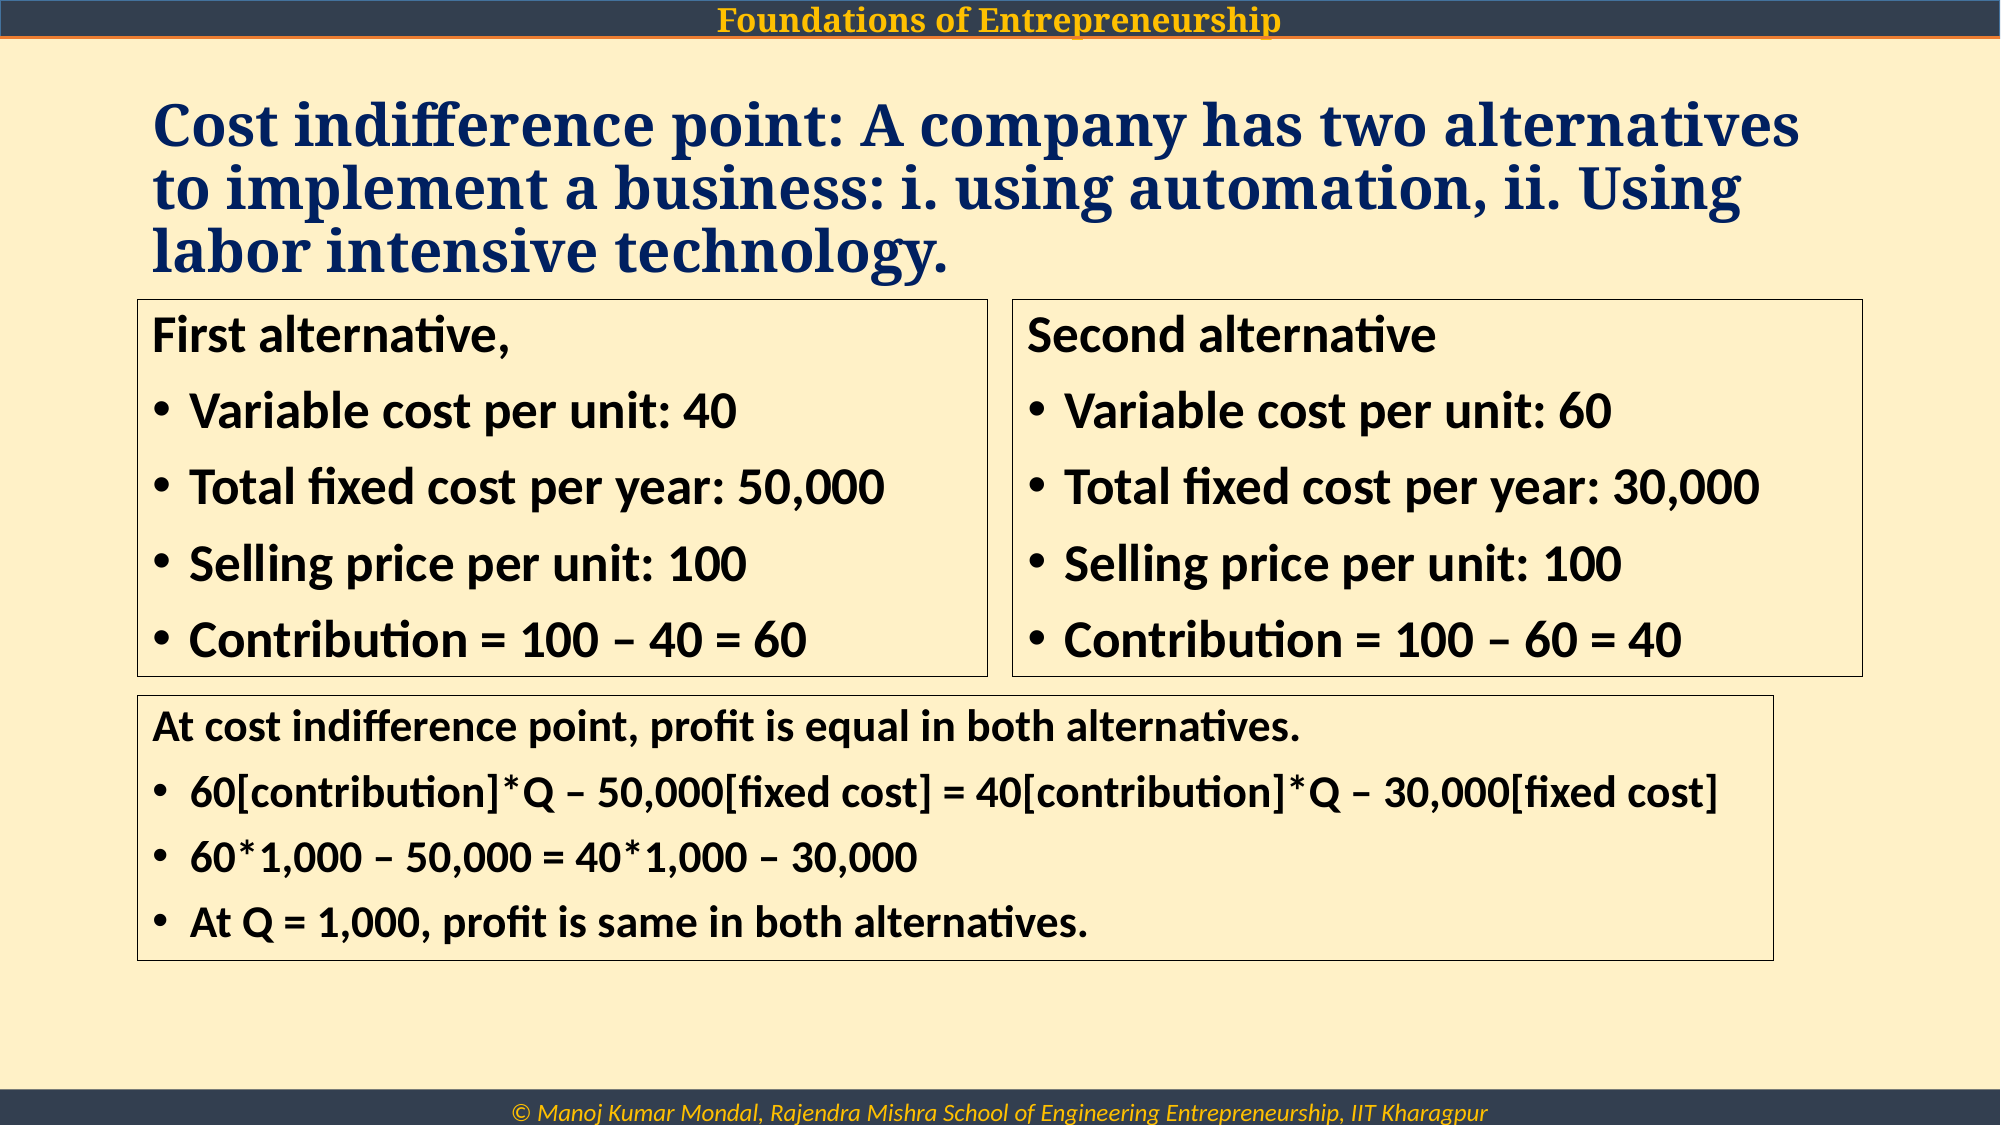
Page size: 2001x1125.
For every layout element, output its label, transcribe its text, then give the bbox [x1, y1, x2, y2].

text_box At cost indifference point, profit is equal in both alternatives. 60[contribution]*Q – 50,000[fixed cost] = 40[contribution]*Q – 30,000[fixed cost] 60*1,000 – 50,000 = 40*1,000 – 30,000 At Q = 1,000, profit is same in both alternatives. [137, 695, 1774, 961]
title Cost indifference point: A company has two alternatives to implement a business: i. using automation, ii. Using labor intensive technology. [137, 82, 1863, 300]
list First alternative, Variable cost per unit: 40 Total fixed cost per year: 50,000 Selling price per unit: 100 Contribution = 100 – 40 = 60 [137, 299, 988, 677]
list Second alternative Variable cost per unit: 60 Total fixed cost per year: 30,000 Selling price per unit: 100 Contribution = 100 – 60 = 40 [1012, 299, 1863, 677]
